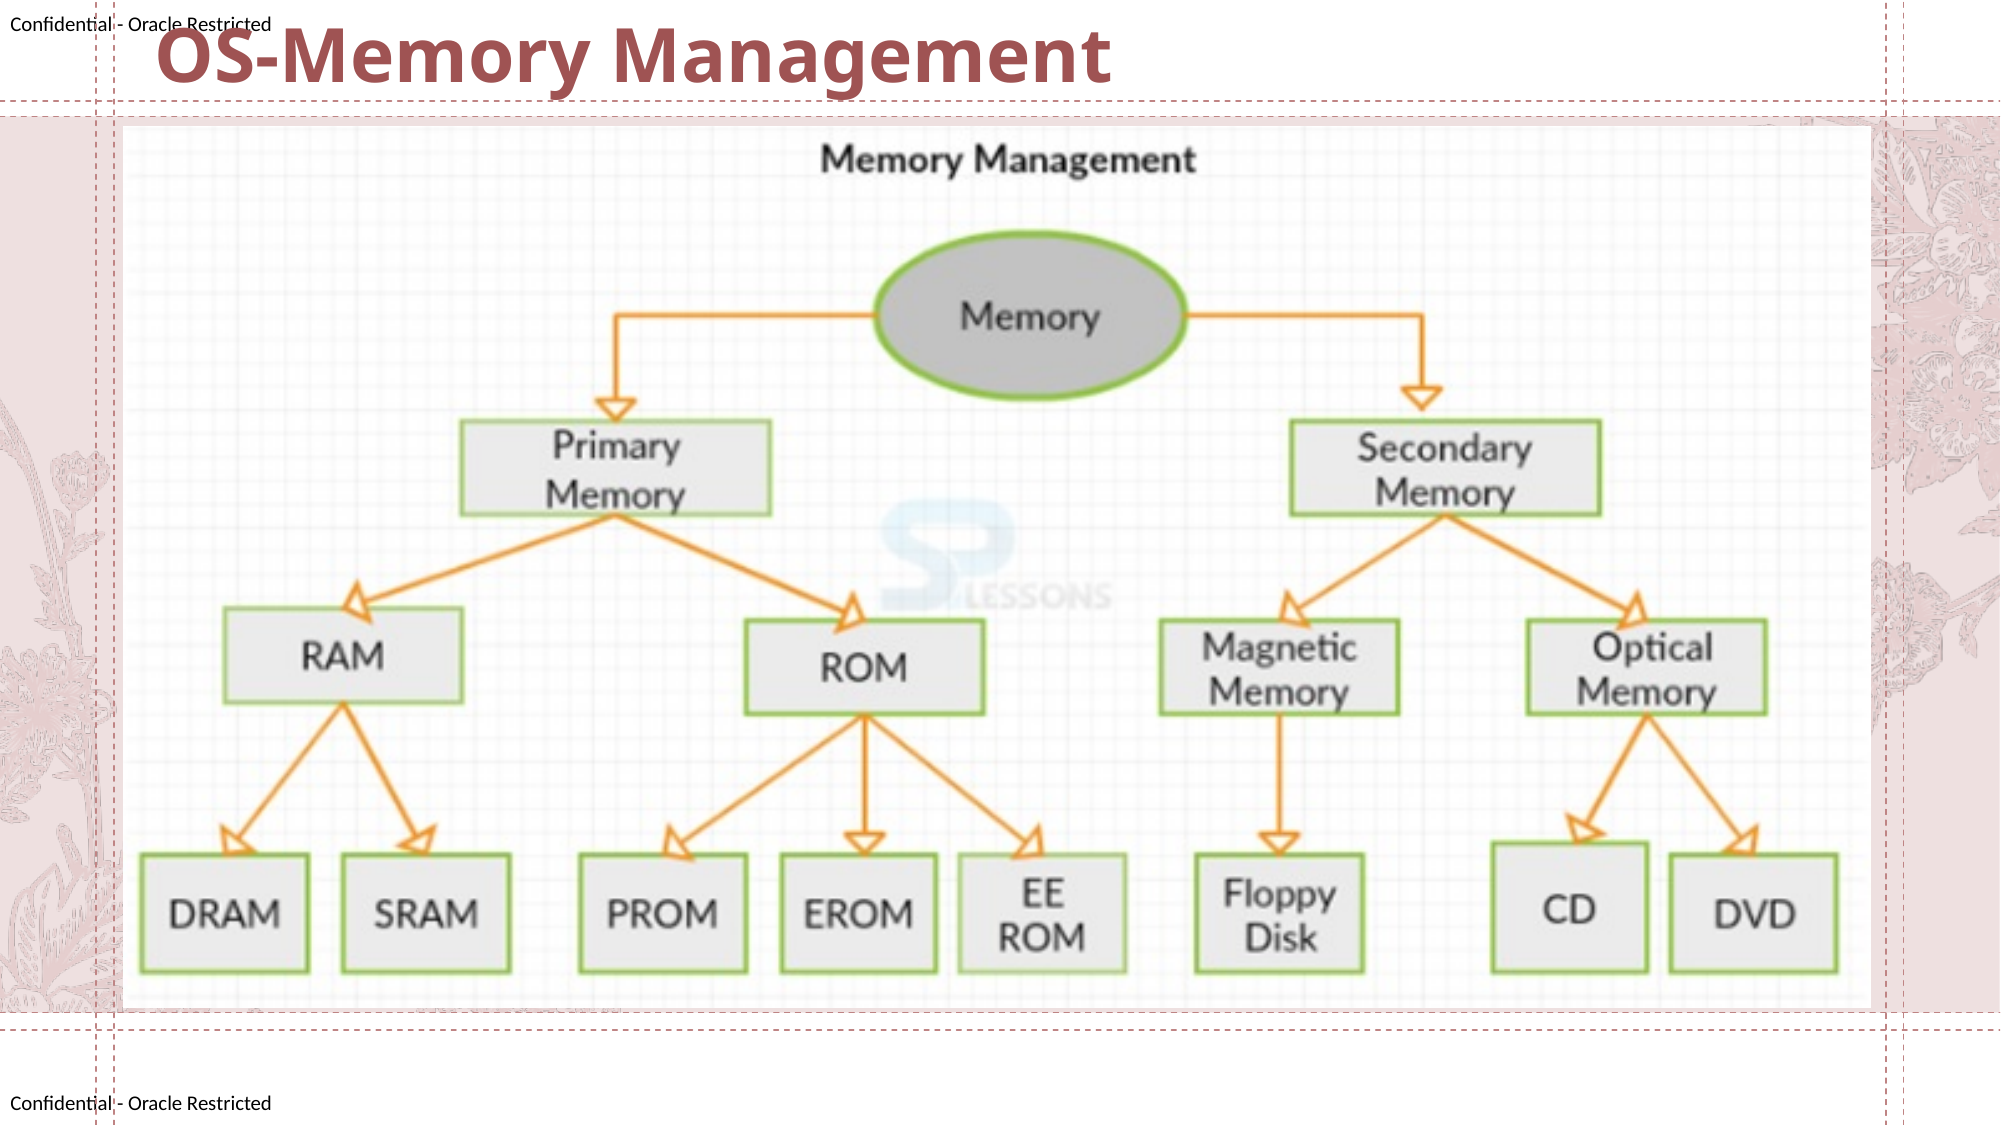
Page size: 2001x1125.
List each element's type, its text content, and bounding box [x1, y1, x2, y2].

picture [0, 116, 2000, 1013]
text_box OS-Memory Management [139, 0, 1141, 105]
